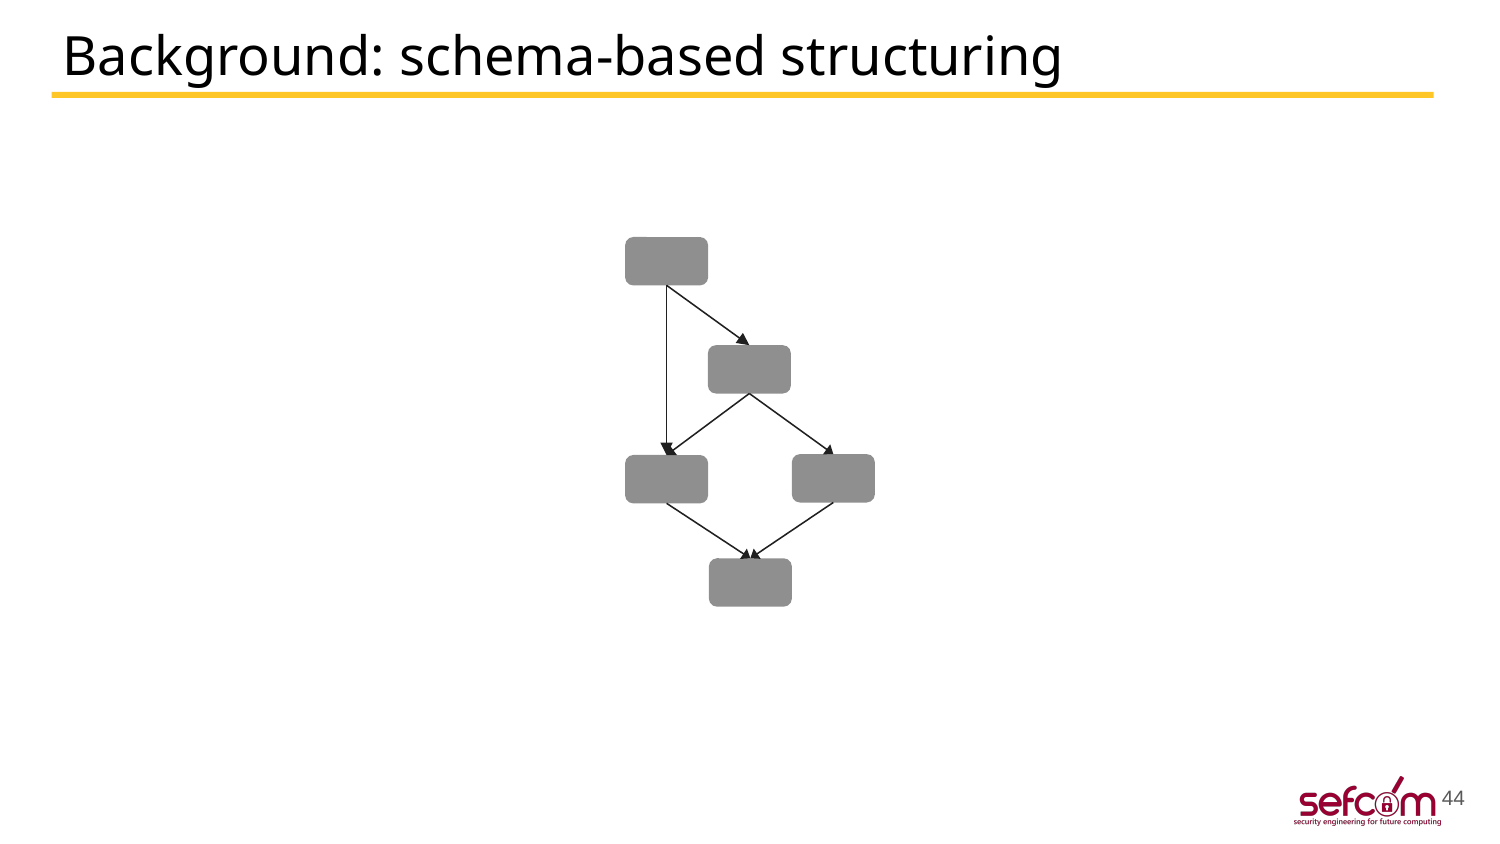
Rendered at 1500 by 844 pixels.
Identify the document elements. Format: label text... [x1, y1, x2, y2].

text_box [625, 236, 709, 286]
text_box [666, 285, 750, 346]
text_box Background: schema-based structuring [51, 16, 1434, 83]
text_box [750, 502, 834, 559]
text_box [672, 393, 750, 456]
text_box [708, 567, 792, 607]
text_box [625, 454, 709, 504]
slide_number 44 [1389, 764, 1480, 830]
text_box [707, 345, 791, 391]
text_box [666, 503, 751, 559]
picture [1294, 776, 1442, 827]
text_box [51, 91, 1434, 98]
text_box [751, 393, 834, 455]
text_box [791, 454, 875, 503]
